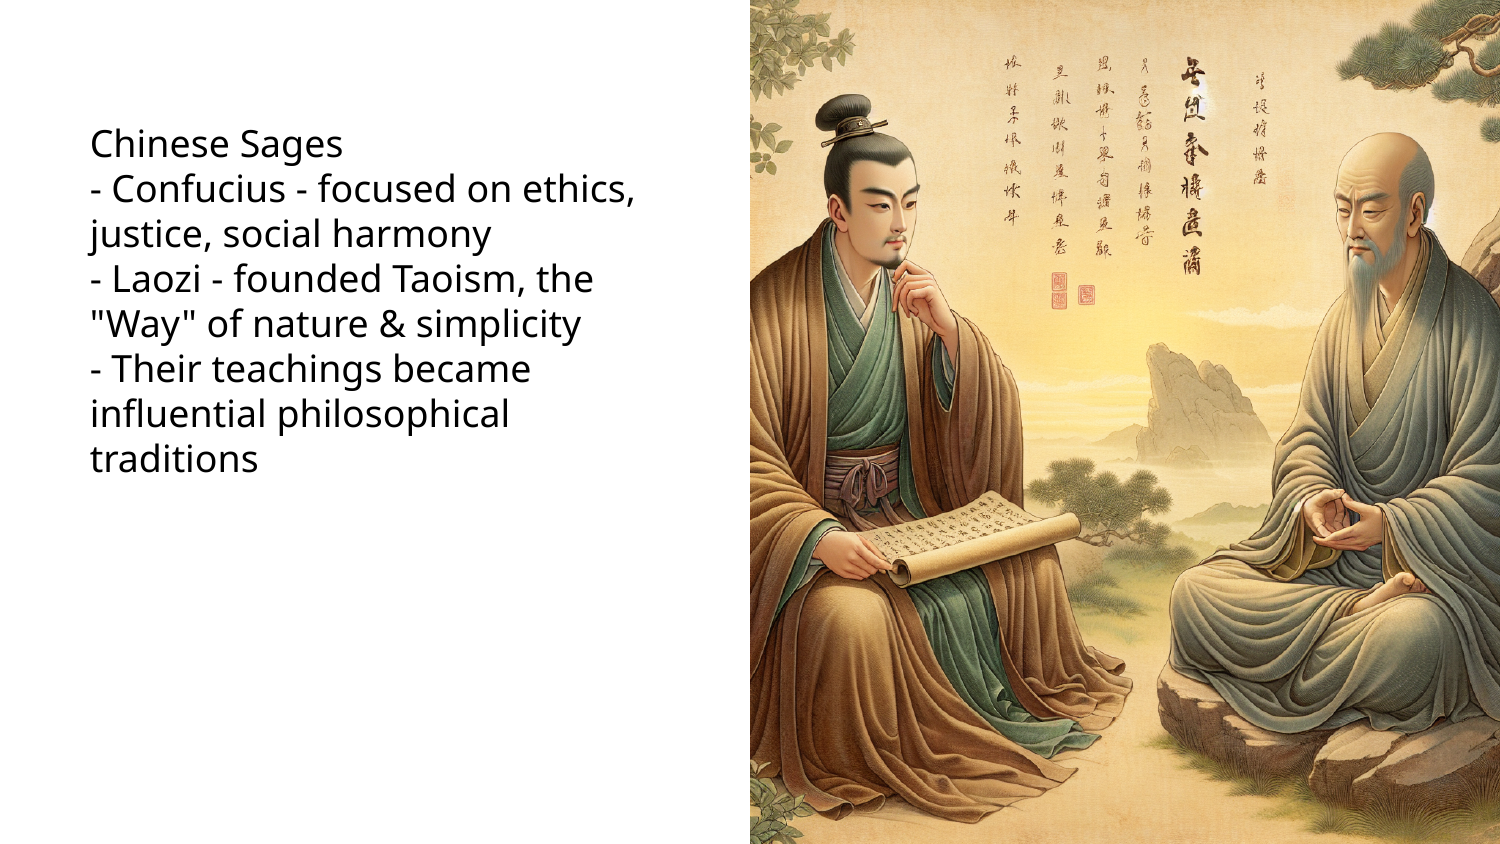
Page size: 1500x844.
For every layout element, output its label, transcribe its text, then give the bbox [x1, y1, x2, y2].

picture [749, 0, 1500, 844]
text_box Chinese Sages - Confucius - focused on ethics, justice, social harmony - Laozi - founded Taoism, the "Way" of nature & simplicity - Their teachings became influential philosophical traditions [74, 74, 675, 525]
